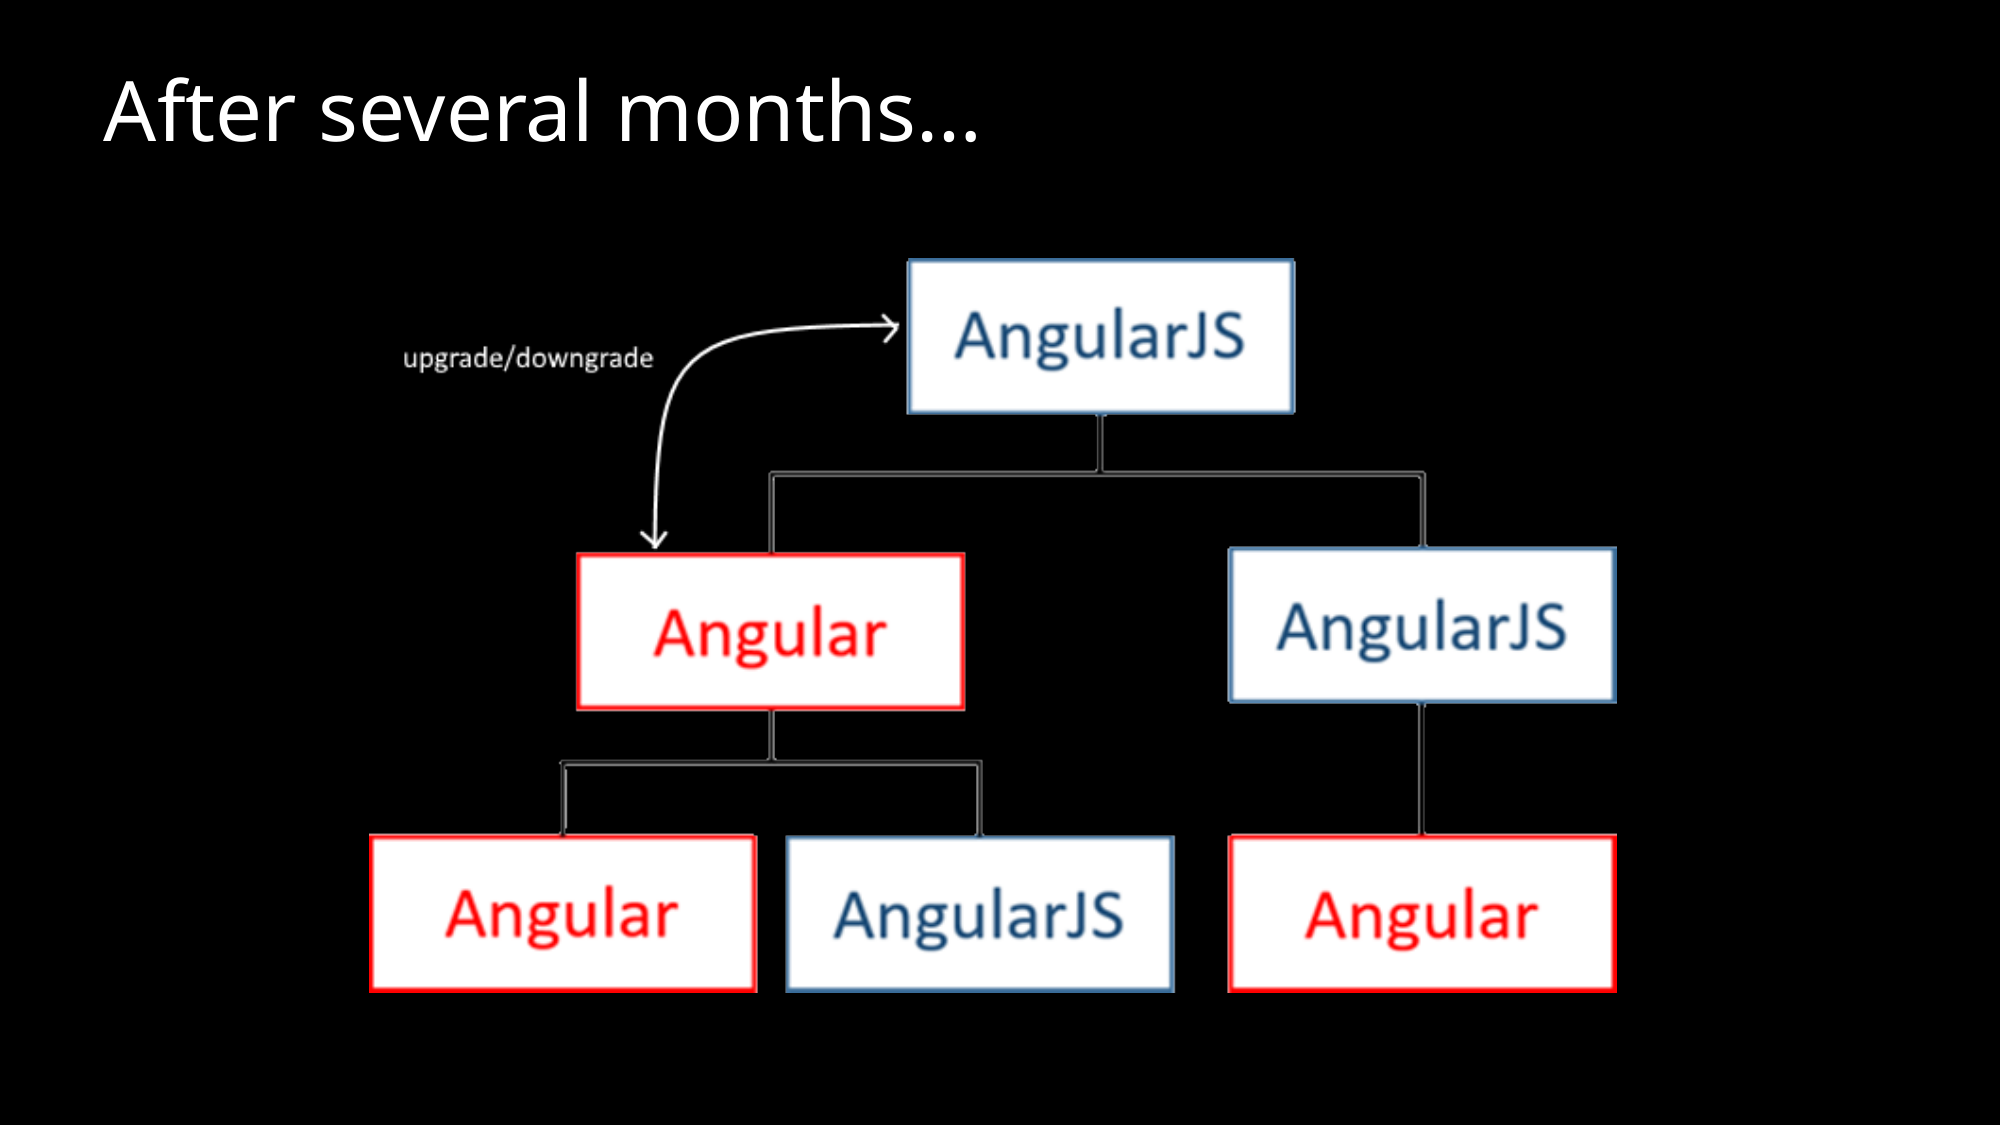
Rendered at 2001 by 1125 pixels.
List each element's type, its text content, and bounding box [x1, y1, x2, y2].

text_box After several months… [88, 62, 1897, 185]
picture [369, 258, 1617, 993]
